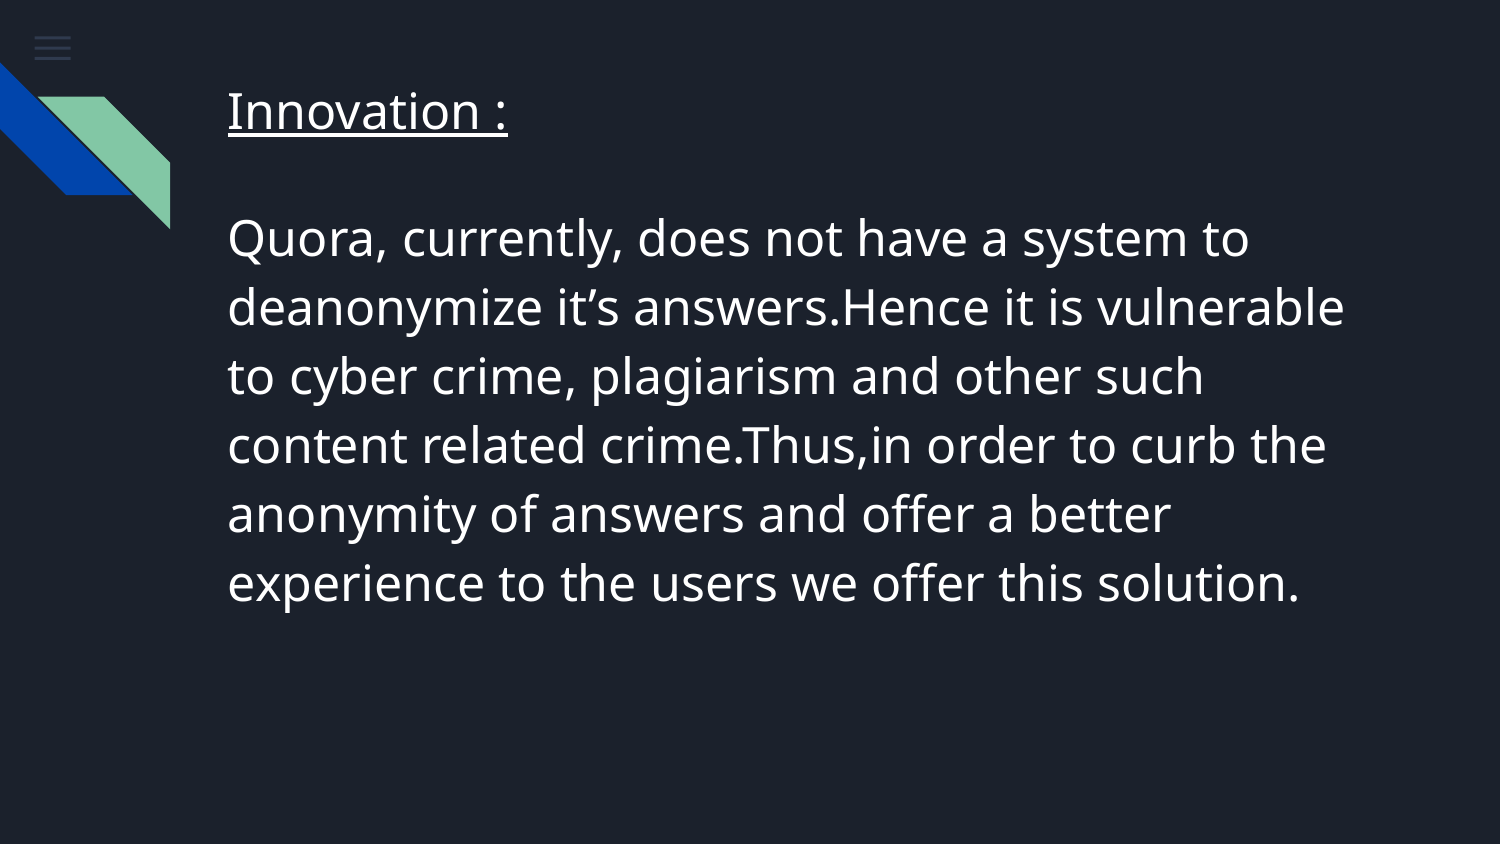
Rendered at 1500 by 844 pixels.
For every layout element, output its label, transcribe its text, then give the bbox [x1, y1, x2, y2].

list Quora, currently, does not have a system to deanonymize it’s answers.Hence it is vulnerable to cyber crime, plagiarism and other such content related crime.Thus,in order to curb the anonymity of answers and offer a better experience to the users we offer this solution. [212, 182, 1368, 735]
title Innovation : [212, 64, 1368, 182]
